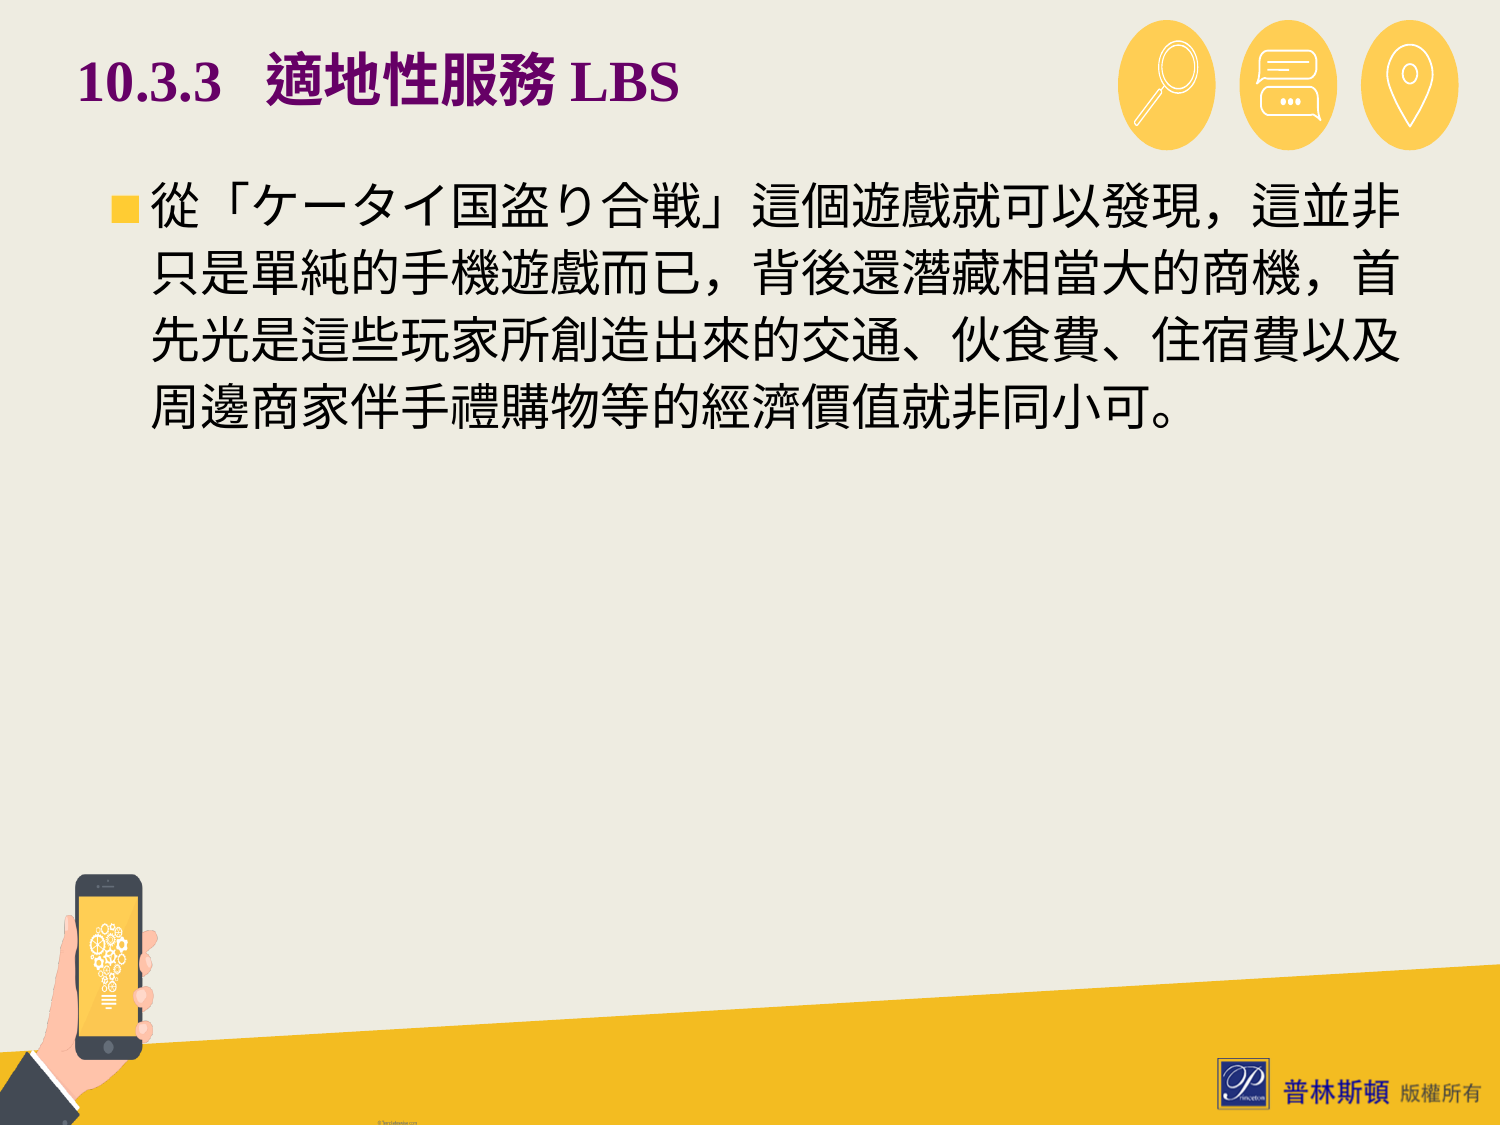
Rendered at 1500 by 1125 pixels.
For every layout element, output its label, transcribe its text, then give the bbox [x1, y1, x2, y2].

picture [103, 187, 139, 223]
picture [1217, 1058, 1500, 1125]
title 10.3.3 適地性服務LBS [76, 19, 1459, 114]
list 從「ケータイ国盗り合戦」這個遊戲就可以發現，這並非只是單純的手機遊戲而已，背後還潛藏相當大的商機，首先光是這些玩家所創造出來的交通、伙食費、住宿費以及周邊商家伴手禮購物等的經濟價值就非同小可。 [76, 160, 1459, 1059]
picture [0, 811, 420, 1125]
